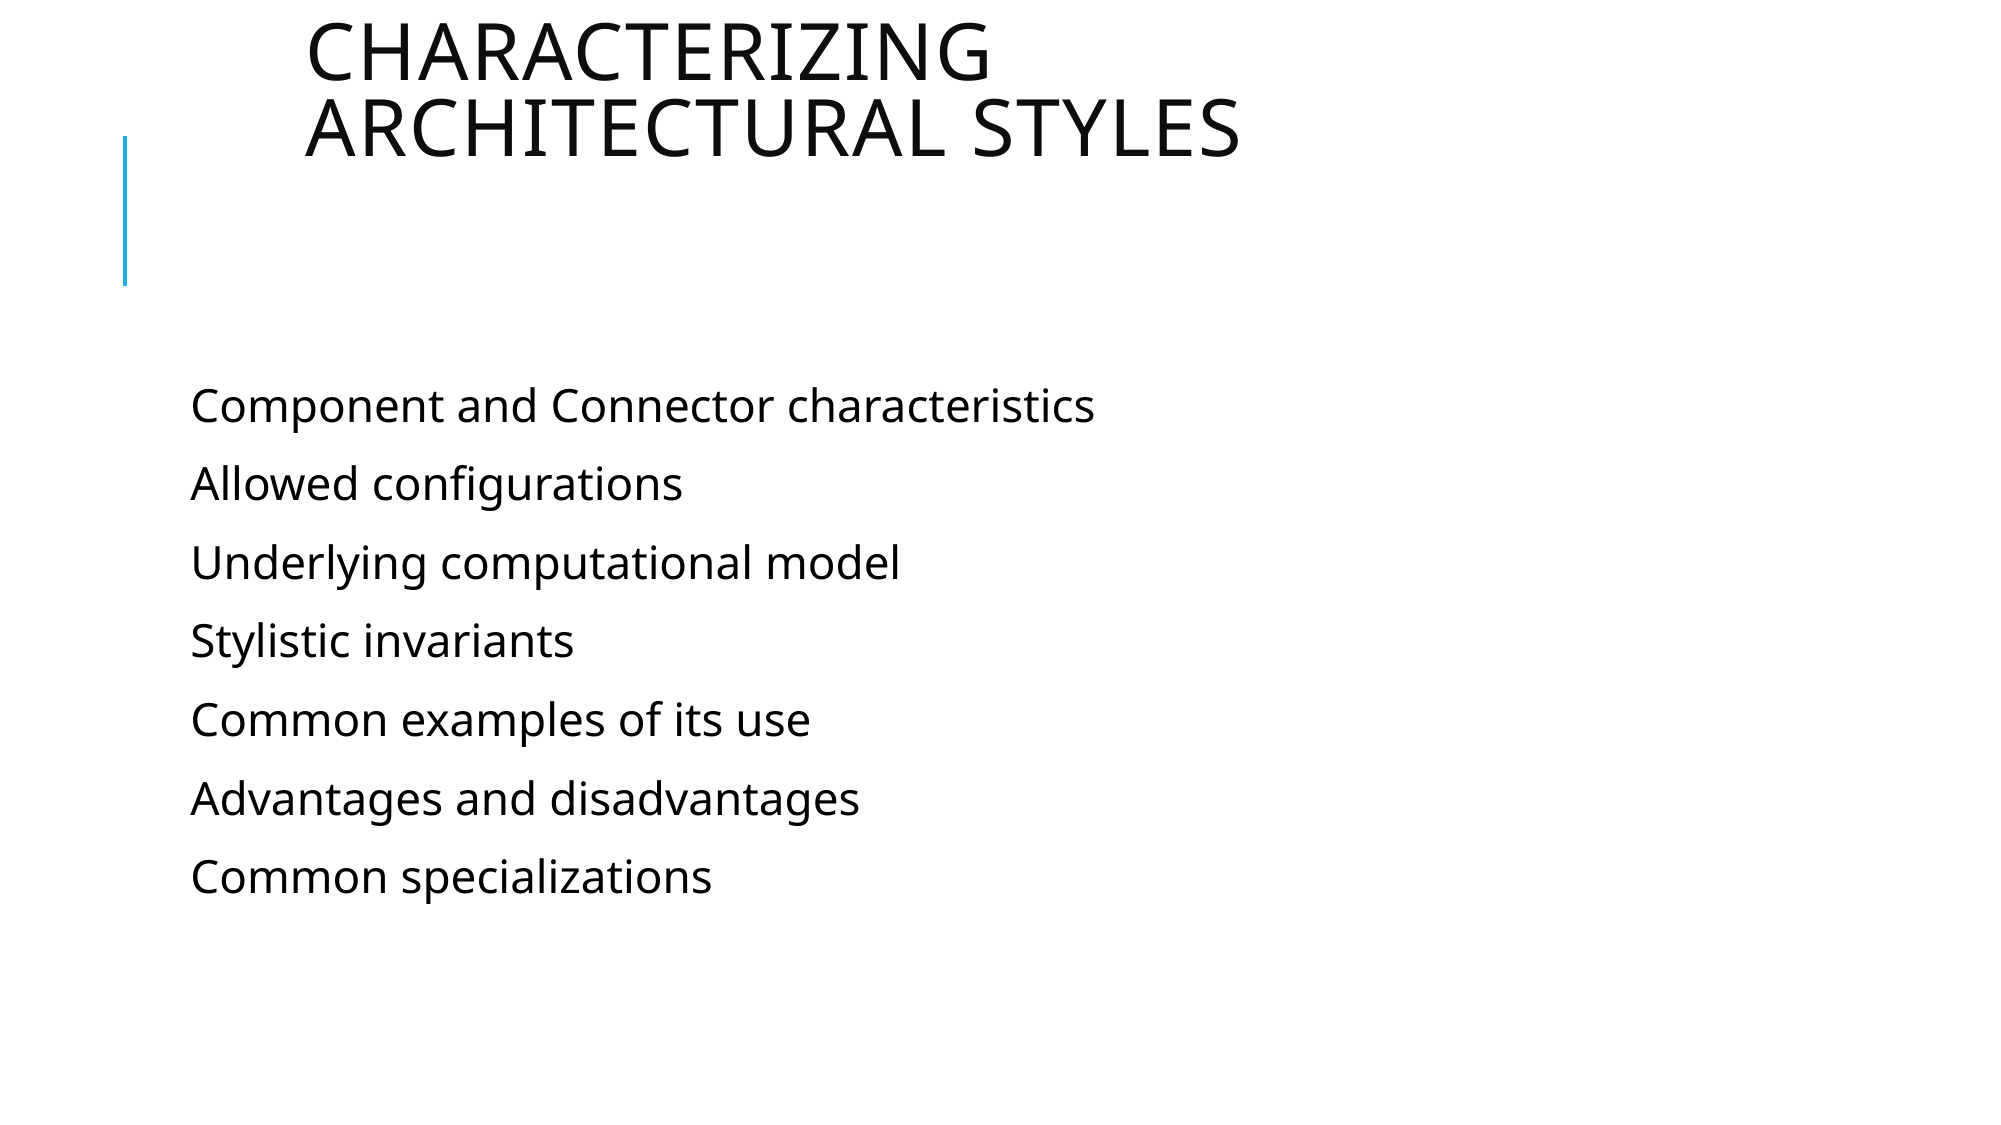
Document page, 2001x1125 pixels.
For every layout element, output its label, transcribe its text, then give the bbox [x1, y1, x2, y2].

list Component and Connector characteristics Allowed configurations Underlying computational model Stylistic invariants Common examples of its use Advantages and disadvantages Common specializations [168, 375, 1763, 1035]
title Characterizing Architectural Styles [290, 10, 1337, 180]
